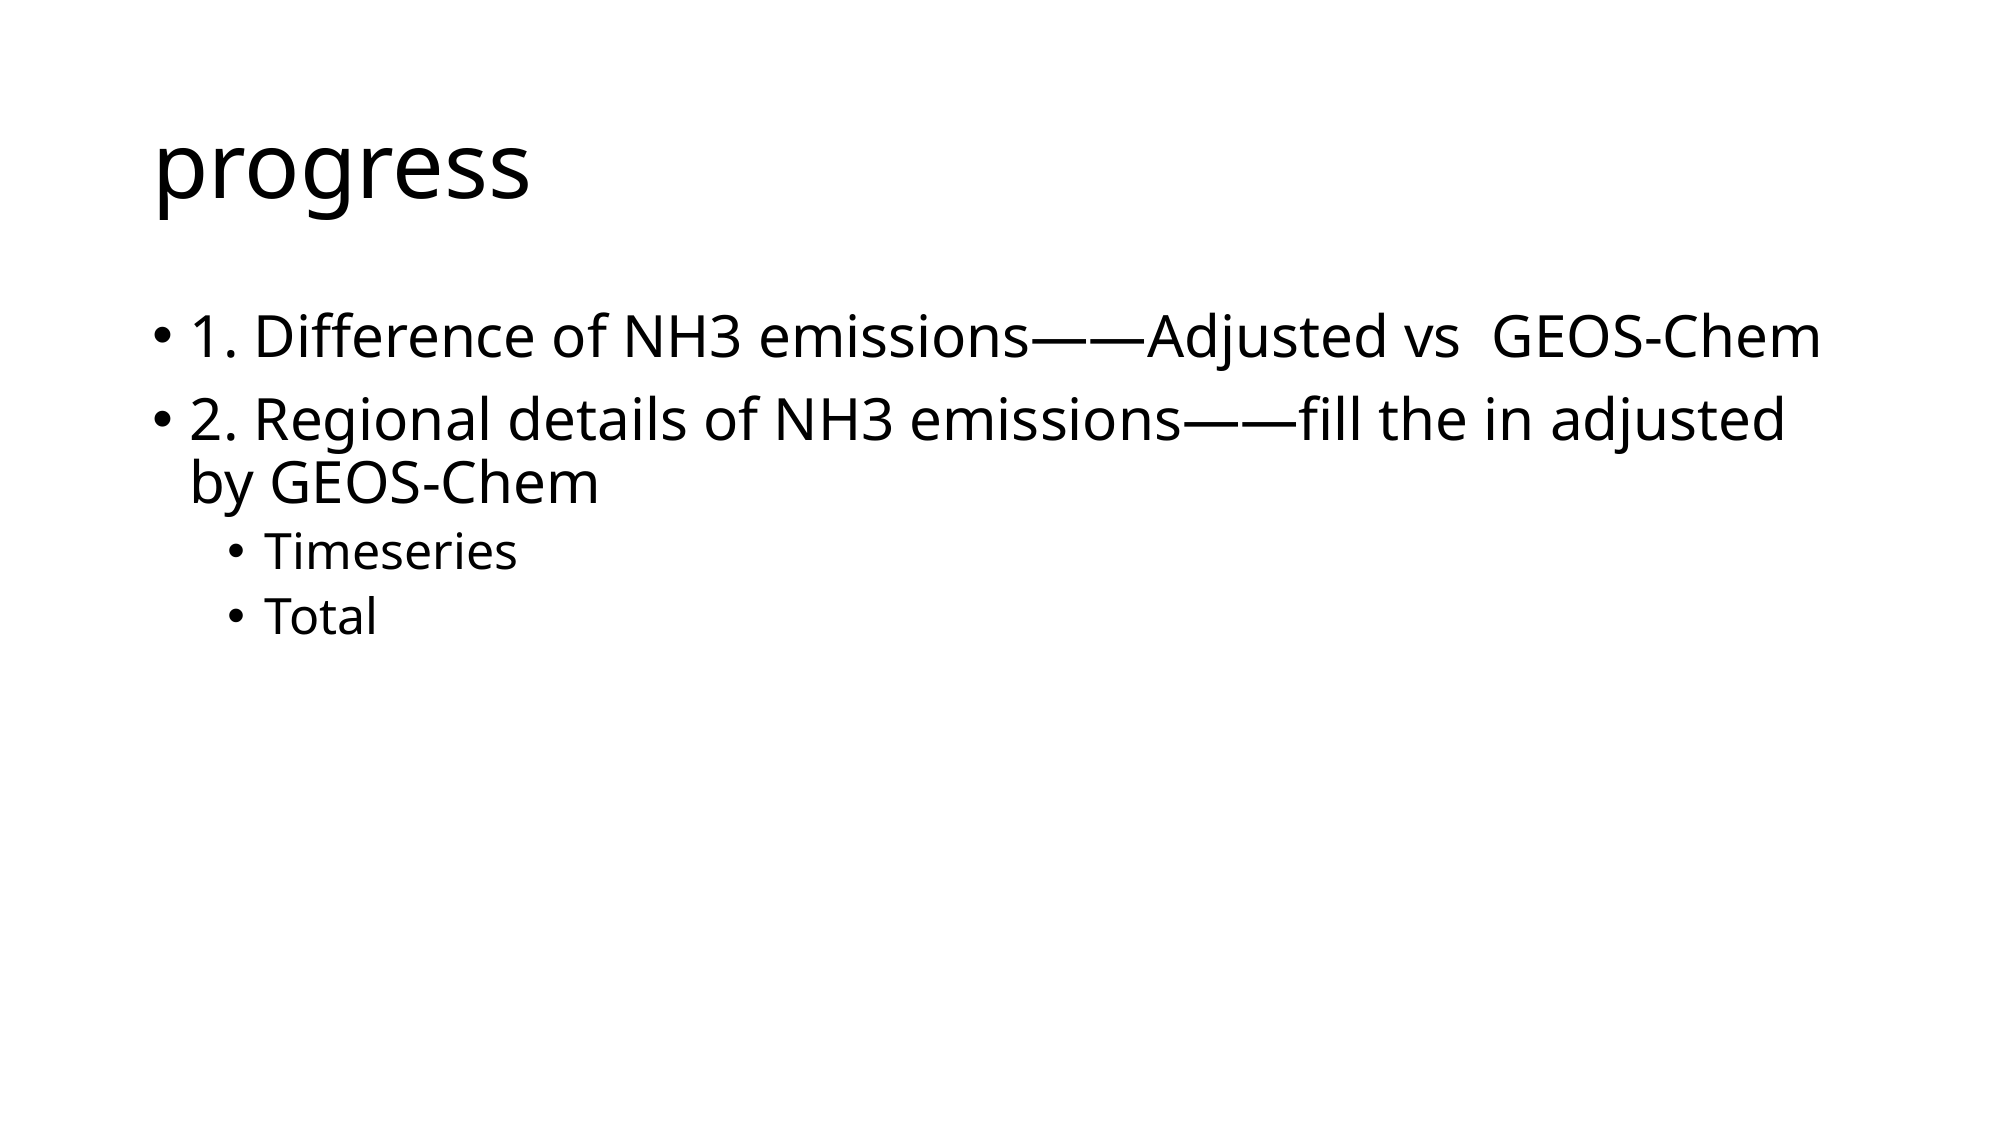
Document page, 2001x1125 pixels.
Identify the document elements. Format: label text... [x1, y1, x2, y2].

list 1. Difference of NH3 emissions——Adjusted vs GEOS-Chem 2. Regional details of NH3 emissions——fill the in adjusted by GEOS-Chem Timeseries Total [137, 299, 1863, 1014]
title progress [137, 59, 1863, 278]
